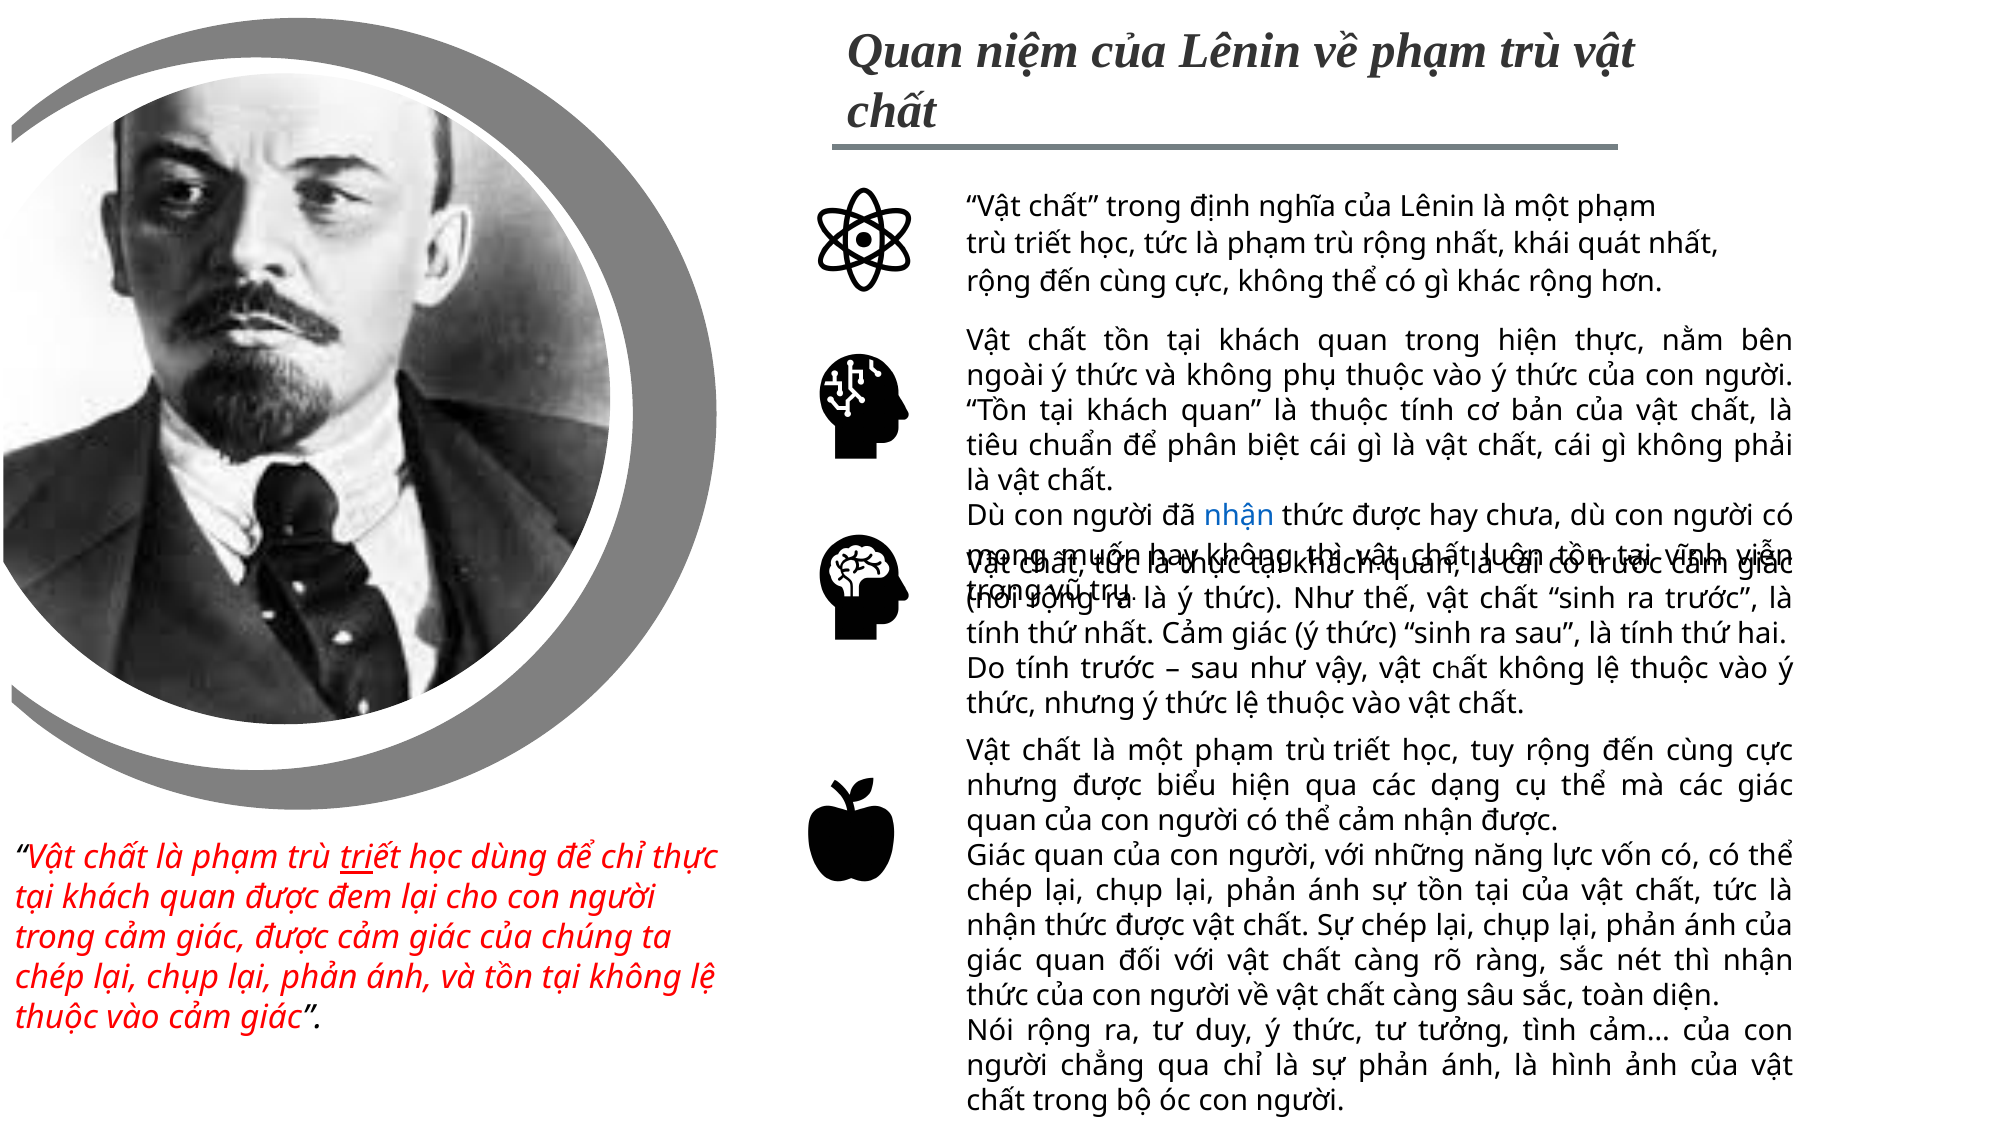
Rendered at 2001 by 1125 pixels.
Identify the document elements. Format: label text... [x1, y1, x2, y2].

text_box Vật chất tồn tại khách quan trong hiện thực, nằm bên ngoài ý thức và không phụ thuộc vào ý thức của con người. “Tồn tại khách quan” là thuộc tính cơ bản của vật chất, là tiêu chuẩn để phân biệt cái gì là vật chất, cái gì không phải là vật chất. Dù con người đã nhận thức được hay chưa, dù con người có mong muốn hay không thì vật chất luôn tồn tại vĩnh viễn trong vũ trụ. [951, 314, 1809, 537]
text_box Vật chất là một phạm trù triết học, tuy rộng đến cùng cực nhưng được biểu hiện qua các dạng cụ thể mà các giác quan của con người có thể cảm nhận được. Giác quan của con người, với những năng lực vốn có, có thể chép lại, chụp lại, phản ánh sự tồn tại của vật chất, tức là nhận thức được vật chất. Sự chép lại, chụp lại, phản ánh của giác quan đối với vật chất càng rõ ràng, sắc nét thì nhận thức của con người về vật chất càng sâu sắc, toàn diện. Nói rộng ra, tư duy, ý thức, tư tưởng, tình cảm… của con người chẳng qua chỉ là sự phản ánh, là hình ảnh của vật chất trong bộ óc con người. [951, 724, 1809, 1125]
text_box [84, 17, 512, 73]
text_box [611, 151, 717, 677]
picture [801, 344, 927, 469]
text_box [39, 725, 557, 810]
text_box Quan niệm của Lênin về phạm trù vật chất [832, 10, 1690, 146]
text_box “Vật chất” trong định nghĩa của Lênin là một phạm trù triết học, tức là phạm trù rộng nhất, khái quát nhất, rộng đến cùng cực, không thể có gì khác rộng hơn. [951, 177, 1752, 305]
text_box “Vật chất là phạm trù triết học dùng để chỉ thực tại khách quan được đem lại cho con người trong cảm giác, được cảm giác của chúng ta chép lại, chụp lại, phản ánh, và tồn tại không lệ thuộc vào cảm giác”. [0, 827, 758, 1043]
picture [3, 73, 611, 725]
picture [801, 177, 927, 302]
picture [801, 524, 927, 650]
text_box Vật chất, tức là thực tại khách quan, là cái có trước cảm giác (nói rộng ra là ý thức). Như thế, vật chất “sinh ra trước”, là tính thứ nhất. Cảm giác (ý thức) “sinh ra sau”, là tính thứ hai. Do tính trước – sau như vậy, vật chất không lệ thuộc vào ý thức, nhưng ý thức lệ thuộc vào vật chất. [951, 537, 1809, 724]
picture [788, 767, 914, 892]
